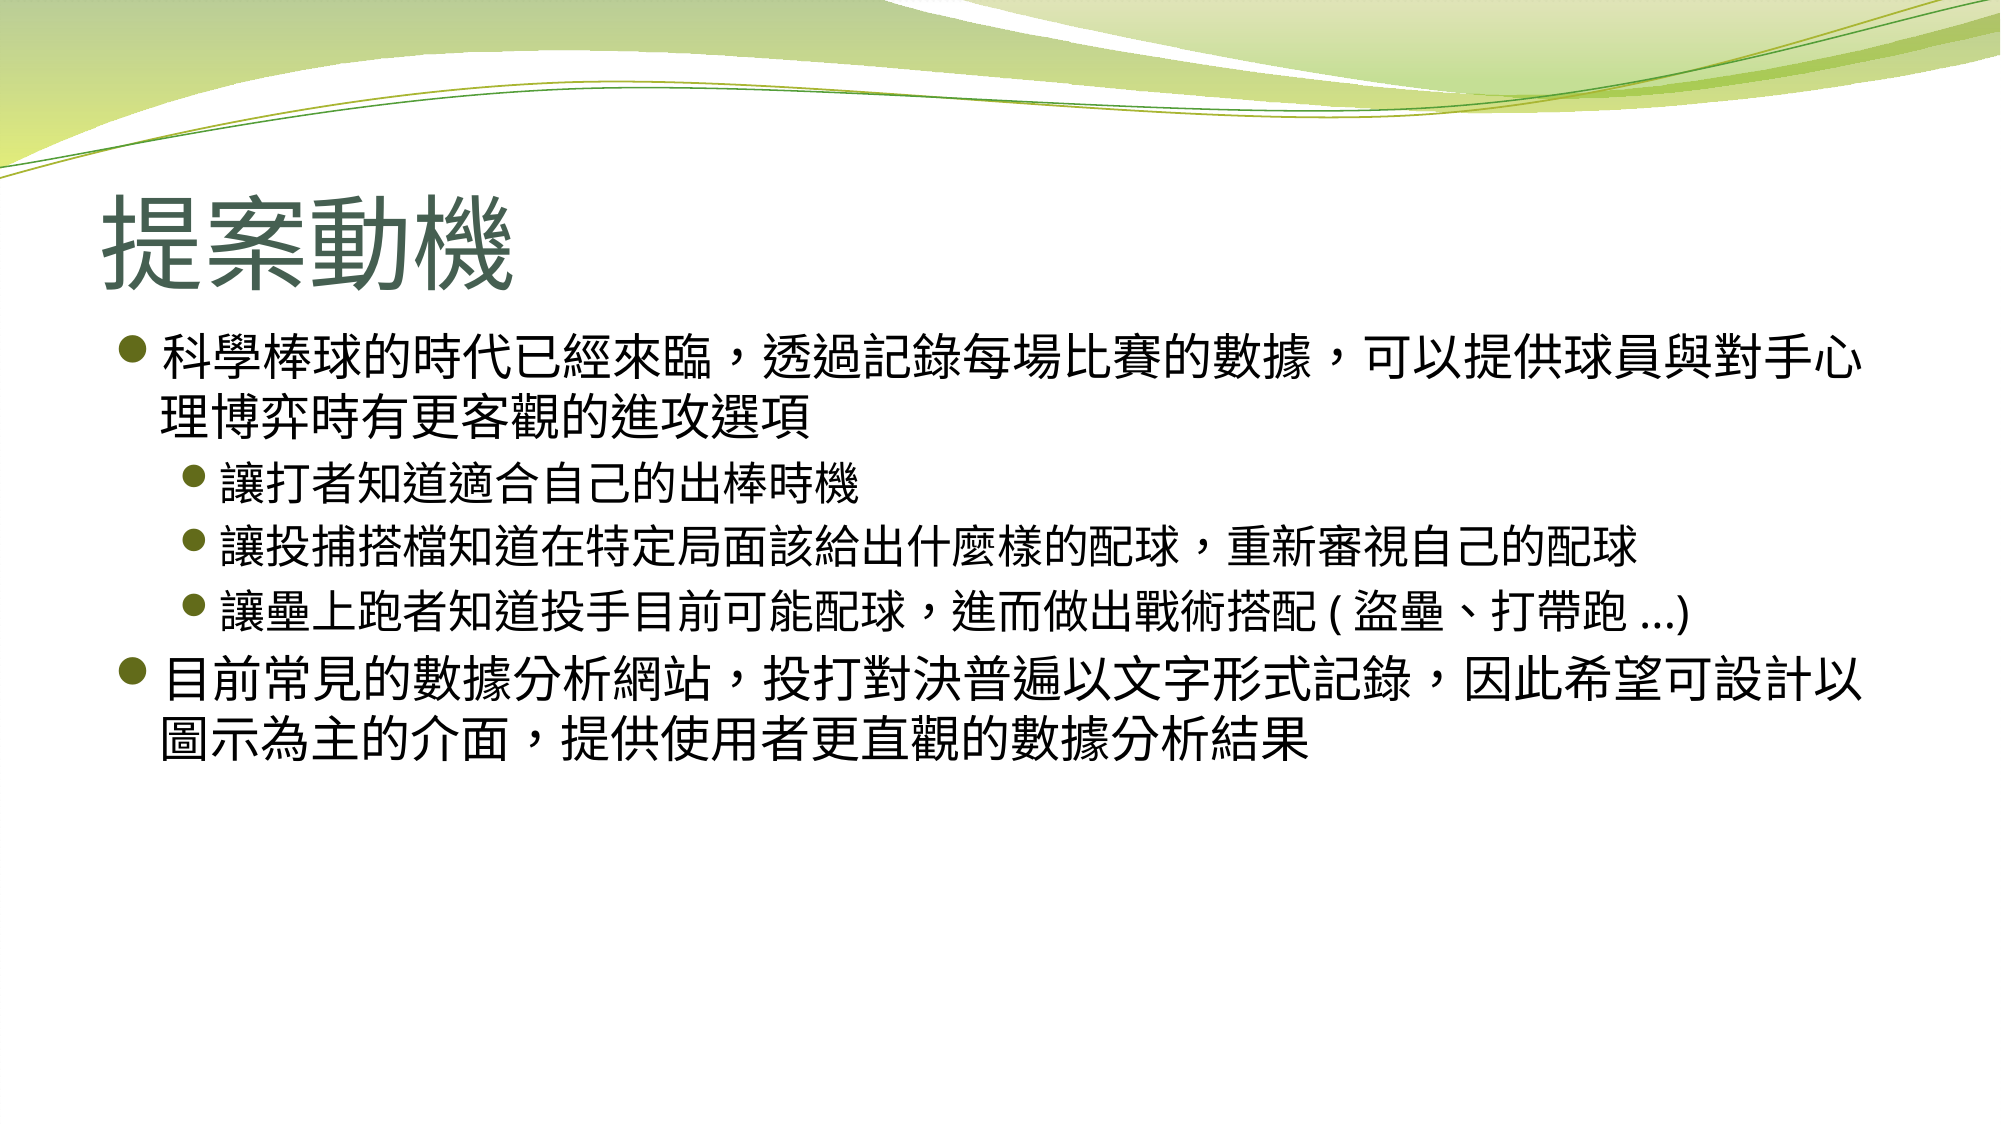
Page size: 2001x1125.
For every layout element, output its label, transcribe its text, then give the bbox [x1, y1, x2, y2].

list 科學棒球的時代已經來臨，透過記錄每場比賽的數據，可以提供球員與對手心理博弈時有更客觀的進攻選項 讓打者知道適合自己的出棒時機 讓投捕搭檔知道在特定局面該給出什麼樣的配球，重新審視自己的配球 讓壘上跑者知道投手目前可能配球，進而做出戰術搭配(盜壘、打帶跑...) 目前常見的數據分析網站，投打對決普遍以文字形式記錄，因此希望可設計以圖示為主的介面，提供使用者更直觀的數據分析結果 [99, 317, 1900, 1038]
title 提案動機 [99, 115, 1900, 303]
